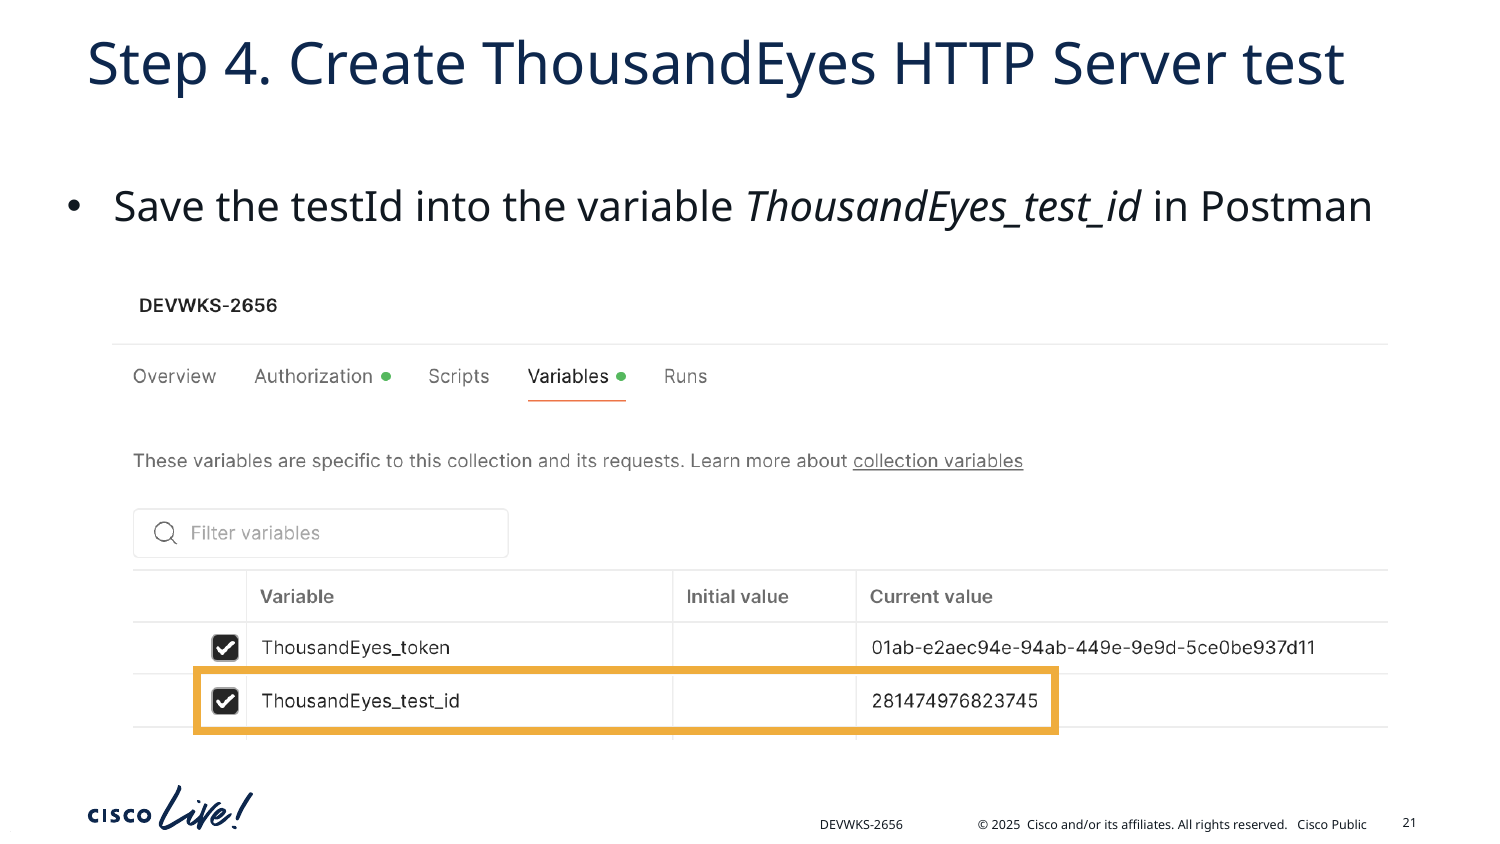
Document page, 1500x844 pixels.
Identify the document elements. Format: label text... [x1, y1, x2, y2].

text_box Save the testId into the variable ThousandEyes_test_id in Postman [52, 147, 1500, 238]
slide_number 21 [1373, 800, 1432, 844]
text_box Step 4. Create ThousandEyes HTTP Server test [72, 32, 1429, 104]
footer DEVWKS-2656 [809, 811, 982, 838]
picture [112, 274, 1388, 741]
